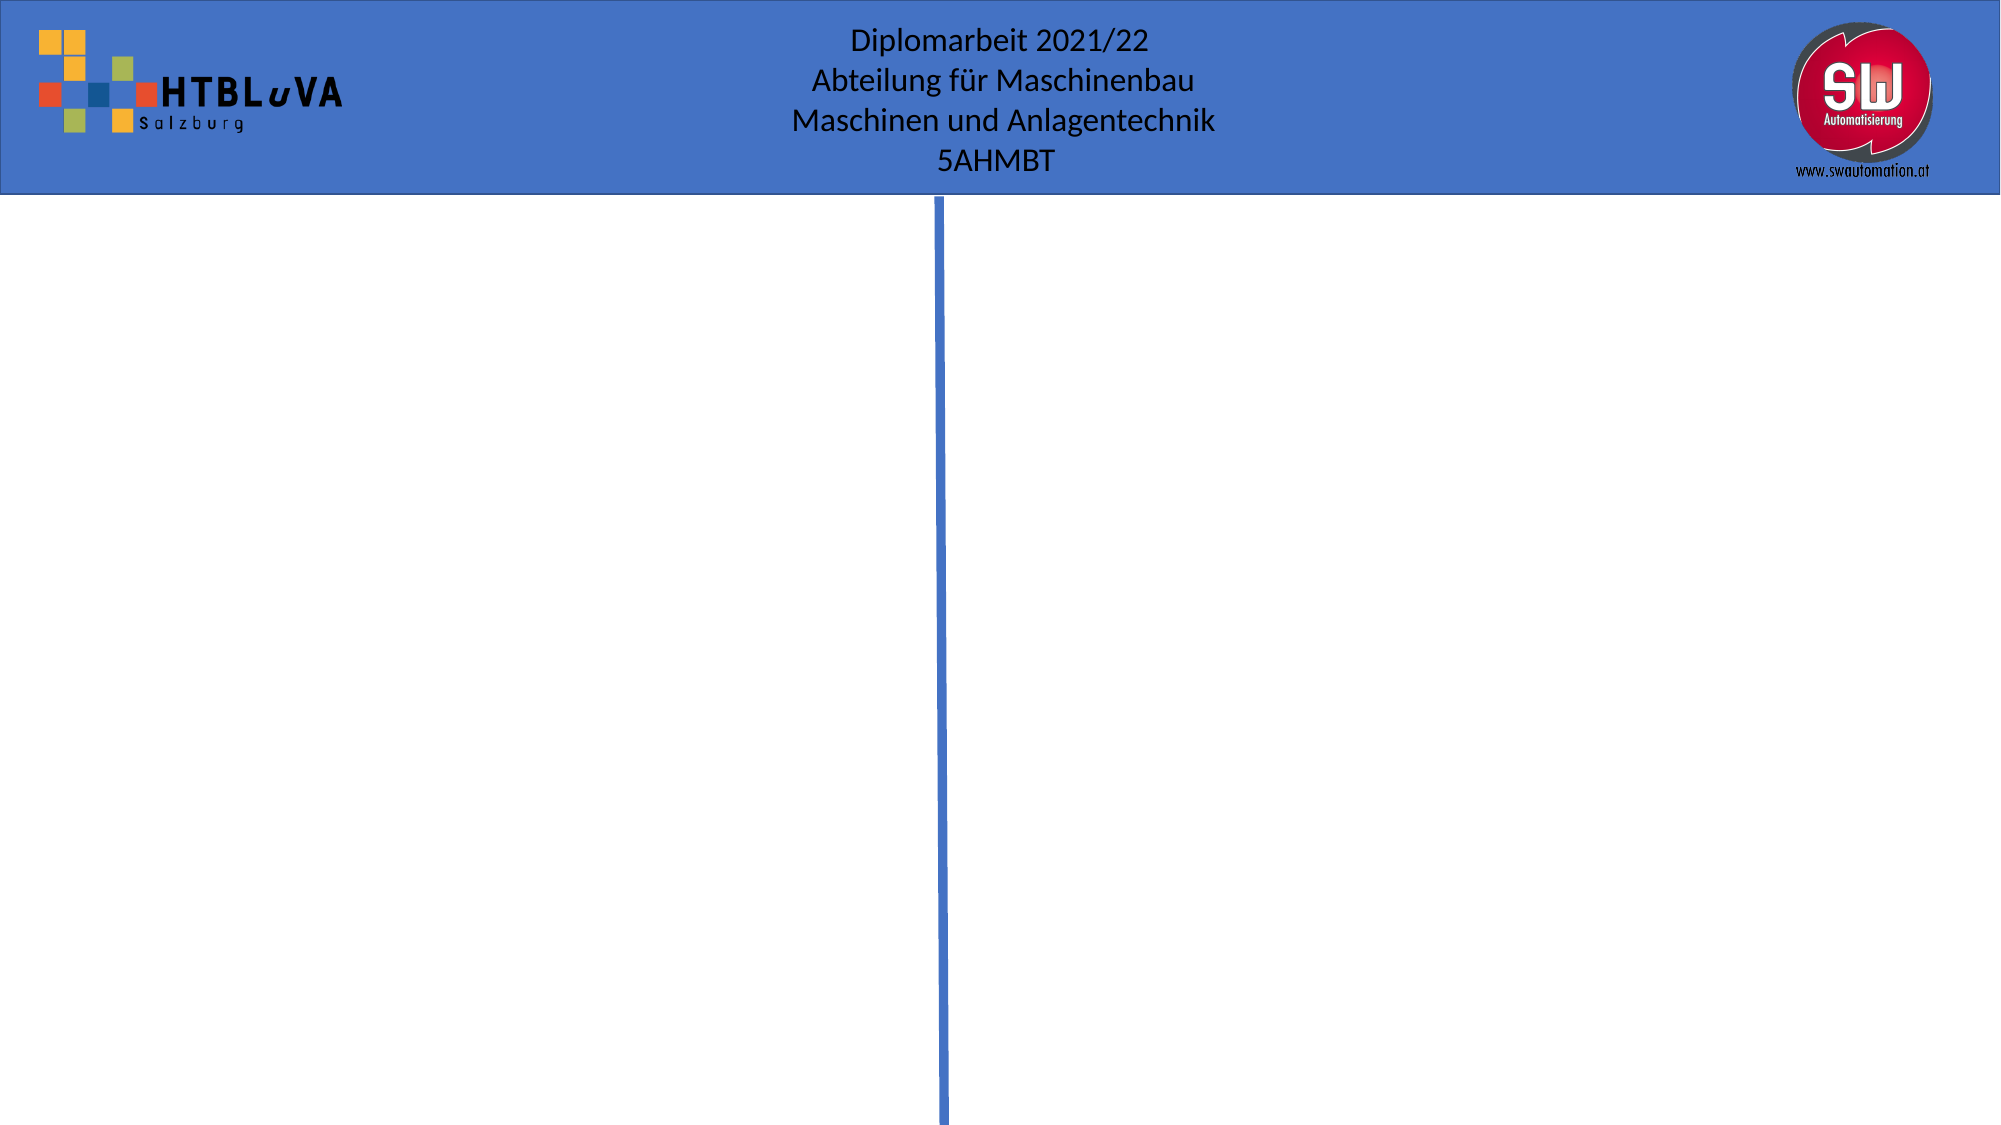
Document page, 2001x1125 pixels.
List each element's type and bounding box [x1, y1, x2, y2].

picture [39, 30, 342, 133]
picture [1792, 22, 1933, 177]
text_box [939, 196, 945, 1125]
